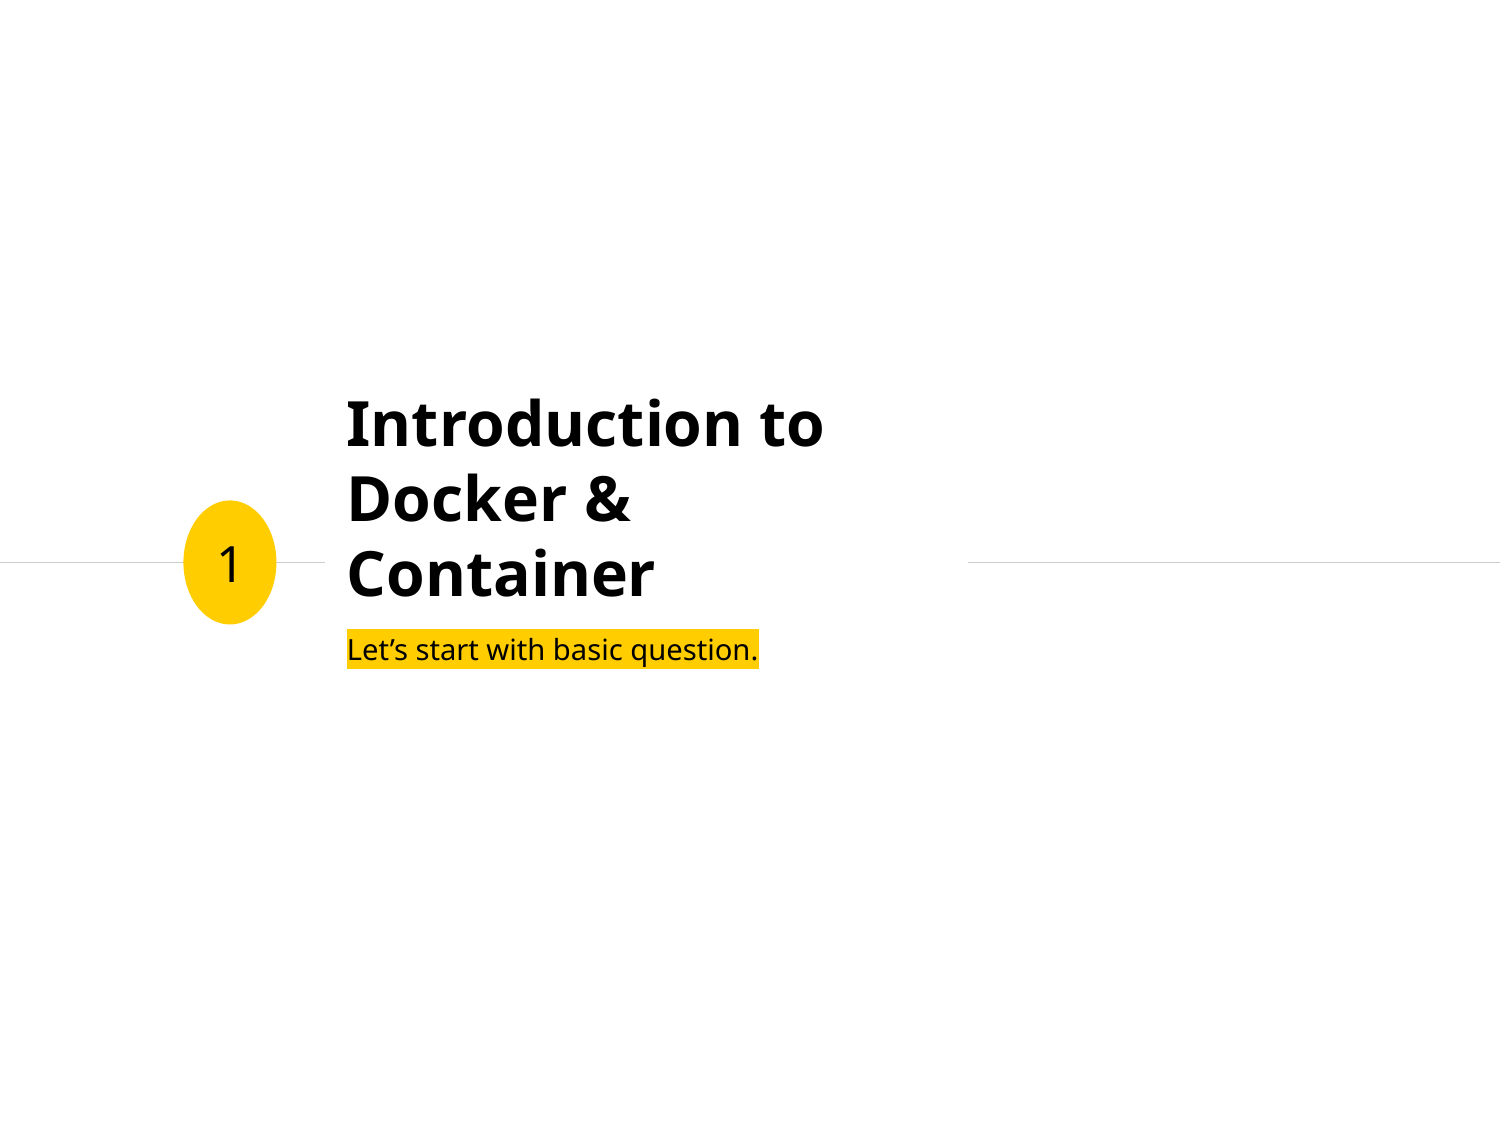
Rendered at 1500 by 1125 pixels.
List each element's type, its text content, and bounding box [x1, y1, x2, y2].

title Introduction to Docker & Container [331, 370, 954, 615]
subtitle Let’s start with basic question. [331, 615, 1249, 788]
text_box 1 [186, 501, 276, 624]
